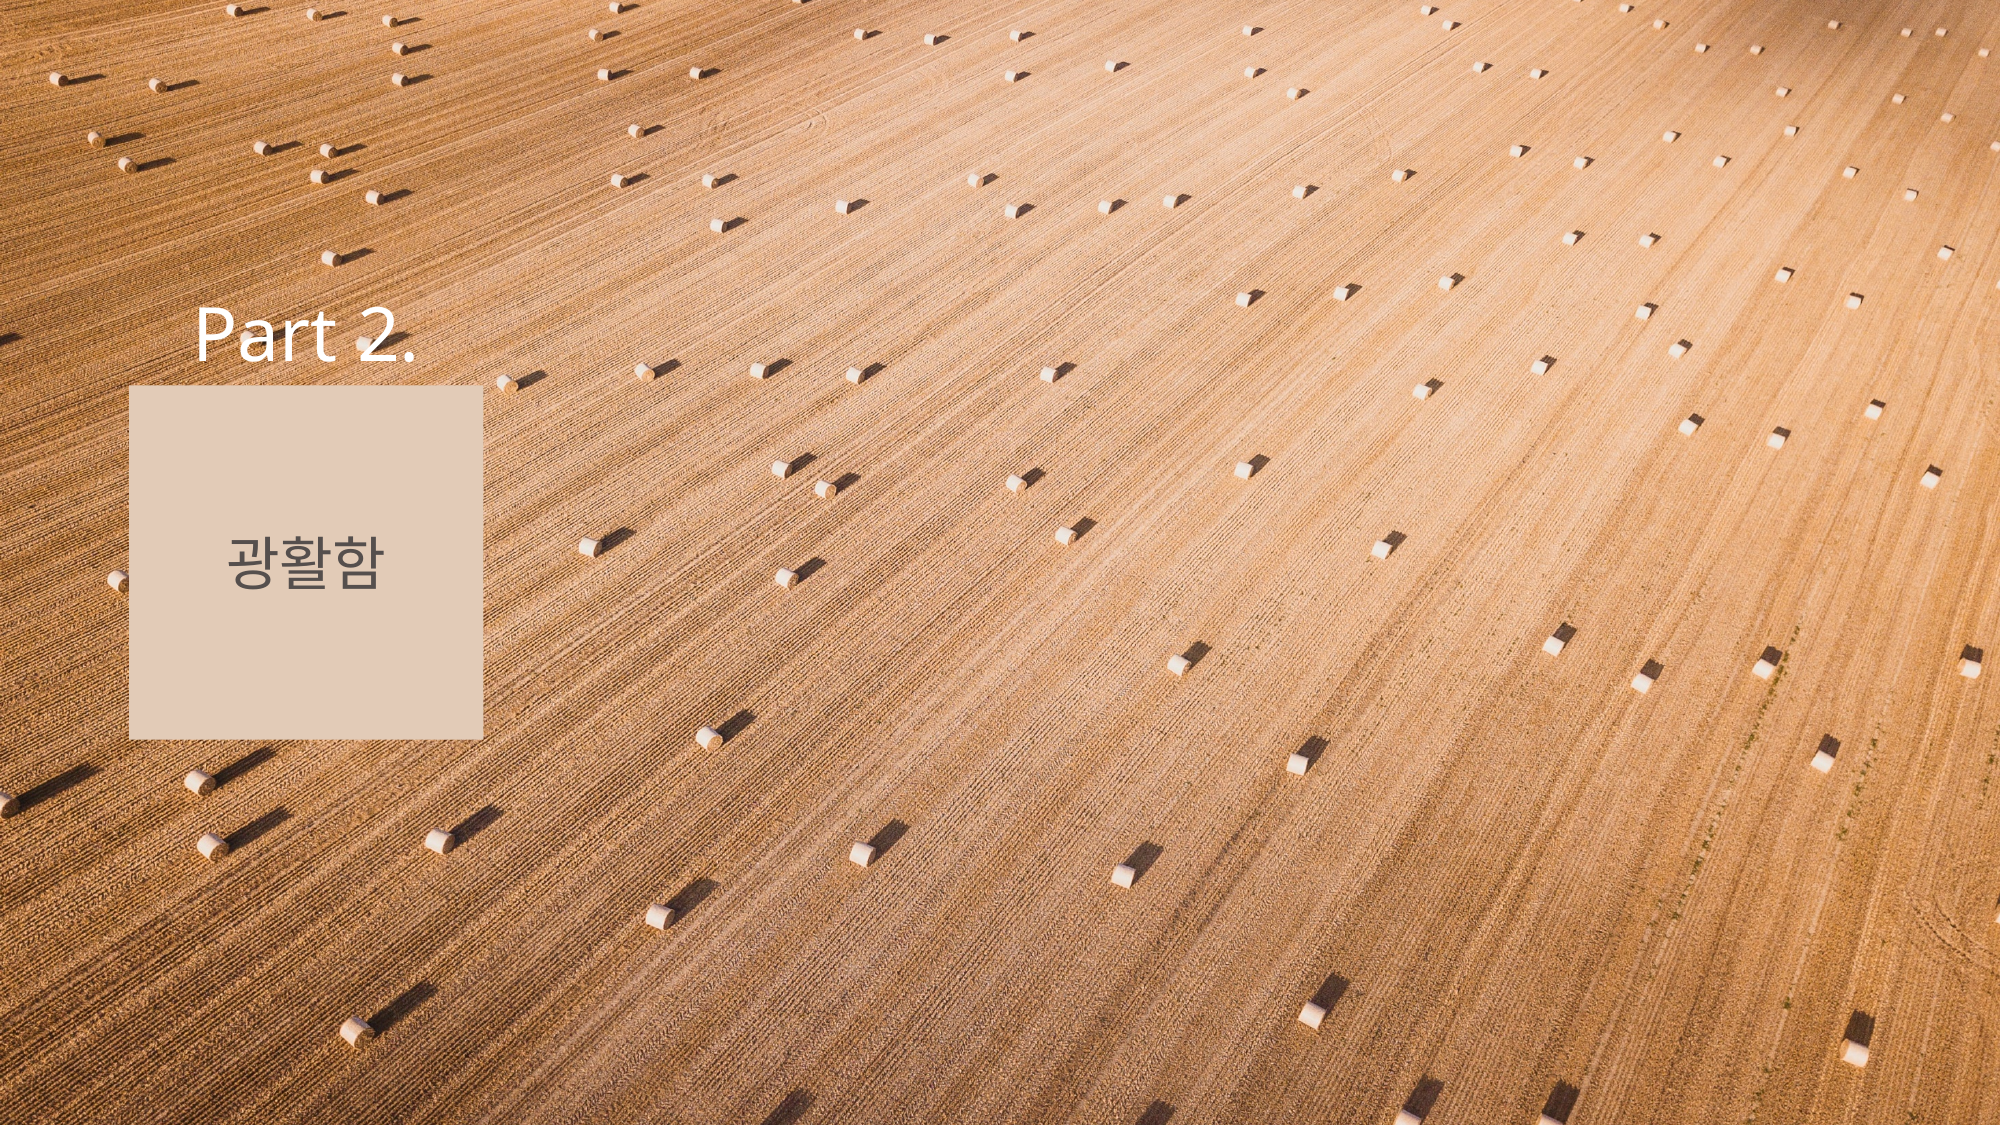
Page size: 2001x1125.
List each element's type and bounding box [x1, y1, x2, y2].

picture [0, 0, 2000, 1125]
text_box [129, 279, 484, 740]
